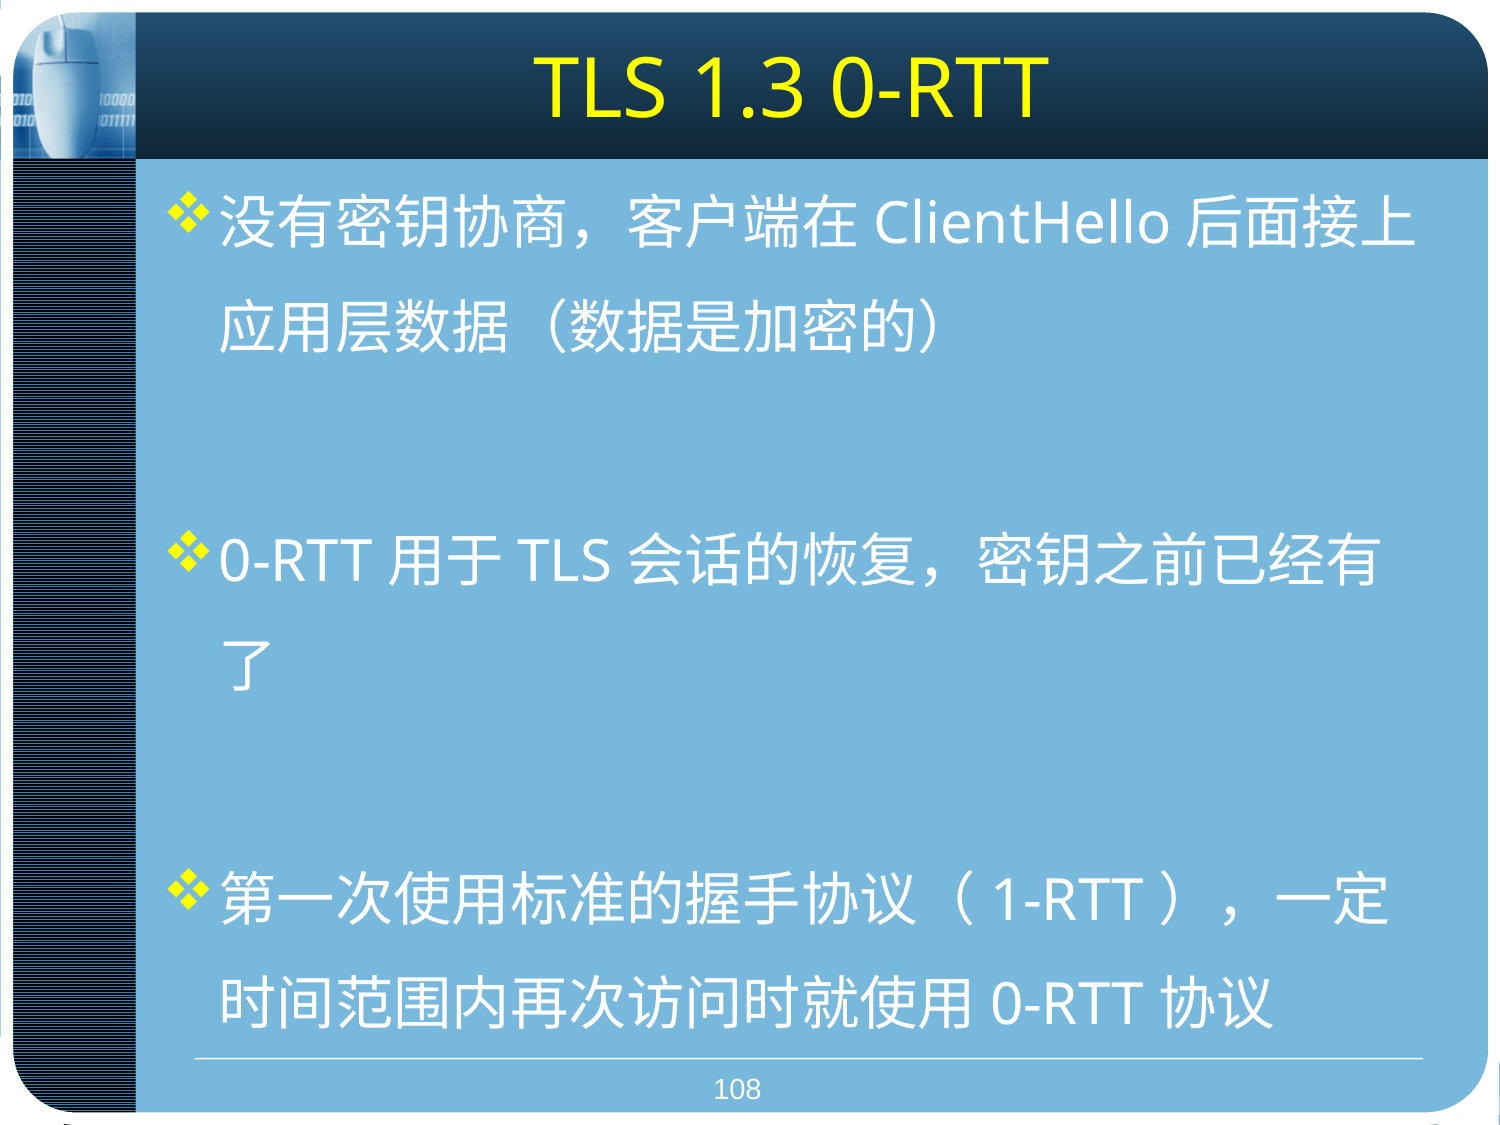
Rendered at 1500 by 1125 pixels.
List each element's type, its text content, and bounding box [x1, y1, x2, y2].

picture [14, 13, 136, 158]
text_box 没有密钥协商，客户端在ClientHello后面接上应用层数据（数据是加密的） 0-RTT用于TLS会话的恢复，密钥之前已经有了 第一次使用标准的握手协议（1-RTT），一定时间范围内再次访问时就使用0-RTT协议 [147, 142, 1435, 943]
slide_number 108 [562, 1062, 913, 1113]
title TLS 1.3 0-RTT [178, 25, 1404, 142]
